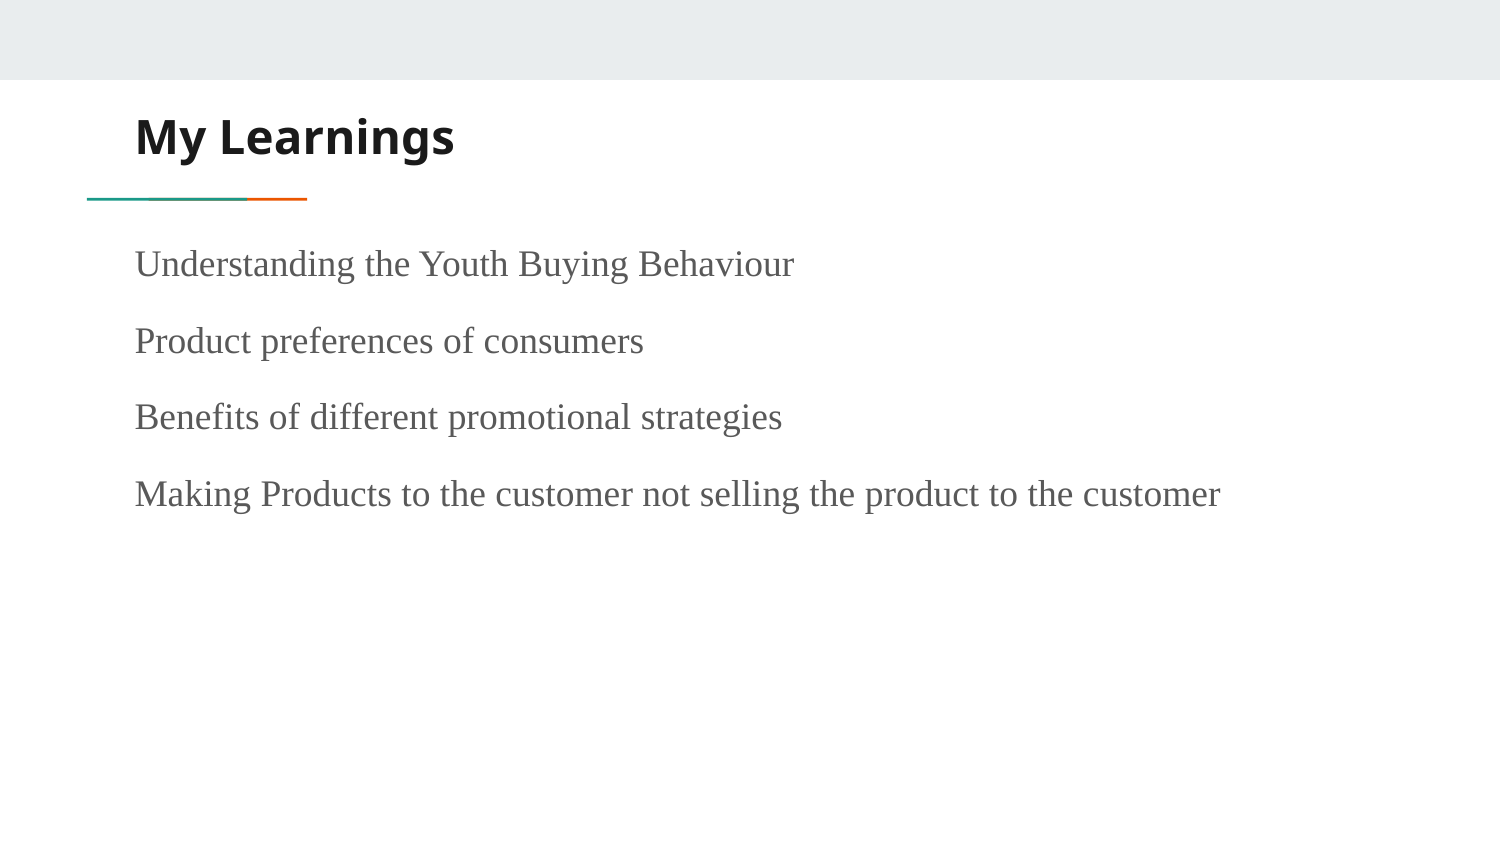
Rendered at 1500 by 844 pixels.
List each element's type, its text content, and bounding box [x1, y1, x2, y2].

list Understanding the Youth Buying Behaviour Product preferences of consumers Benefits of different promotional strategies Making Products to the customer not selling the product to the customer [119, 217, 1381, 712]
title My Learnings [119, 91, 1381, 180]
